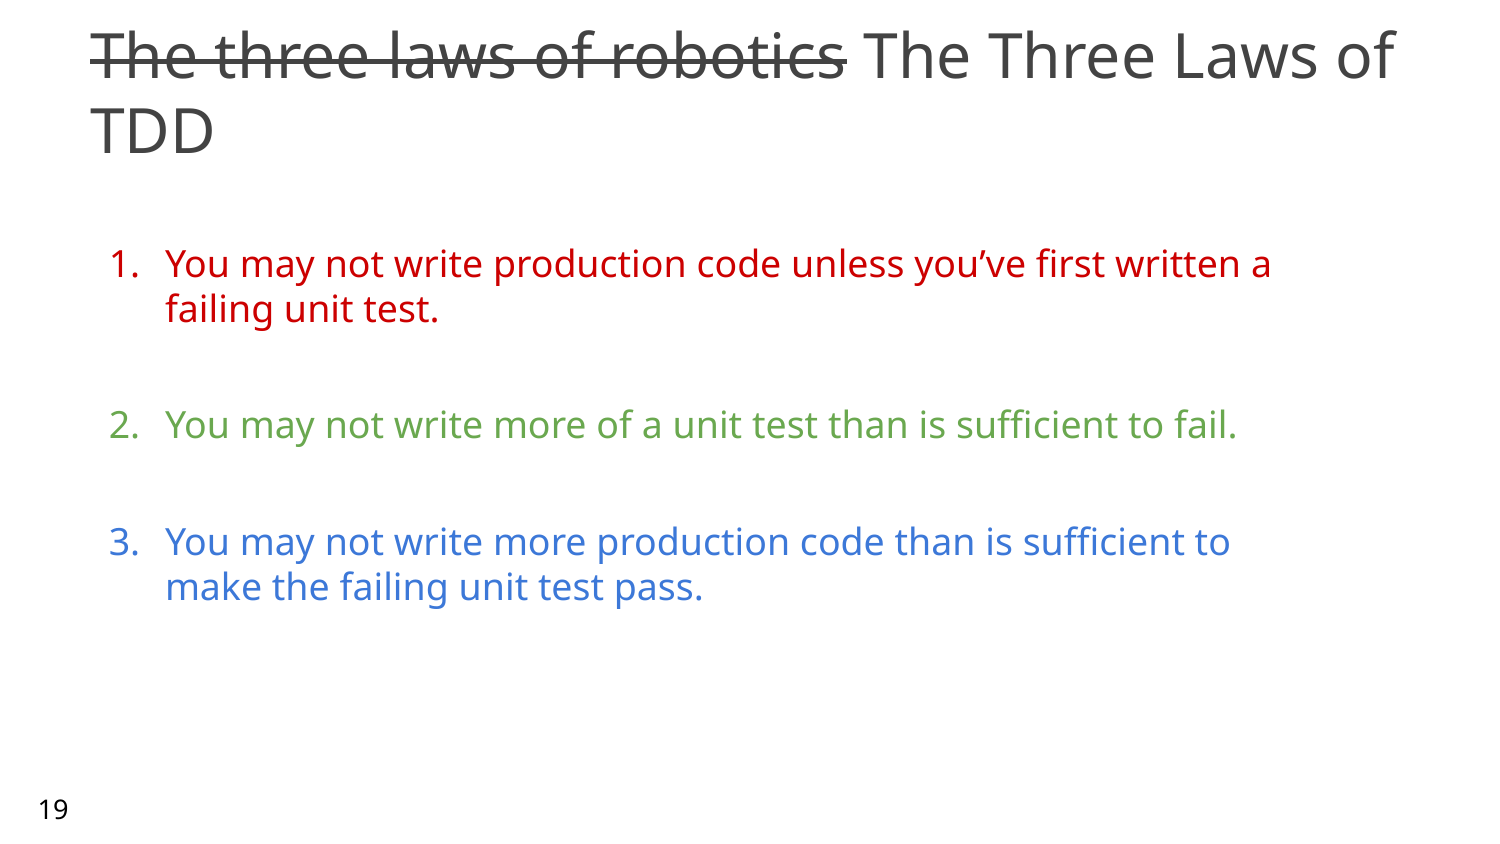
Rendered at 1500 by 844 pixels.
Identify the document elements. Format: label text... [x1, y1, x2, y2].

slide_number 19 [22, 795, 113, 825]
list You may not write production code unless you’ve first written a failing unit test. You may not write more of a unit test than is sufficient to fail. You may not write more production code than is sufficient to make the failing unit test pass. [75, 166, 1343, 692]
title The three laws of robotics The Three Laws of TDD [75, 33, 1425, 148]
